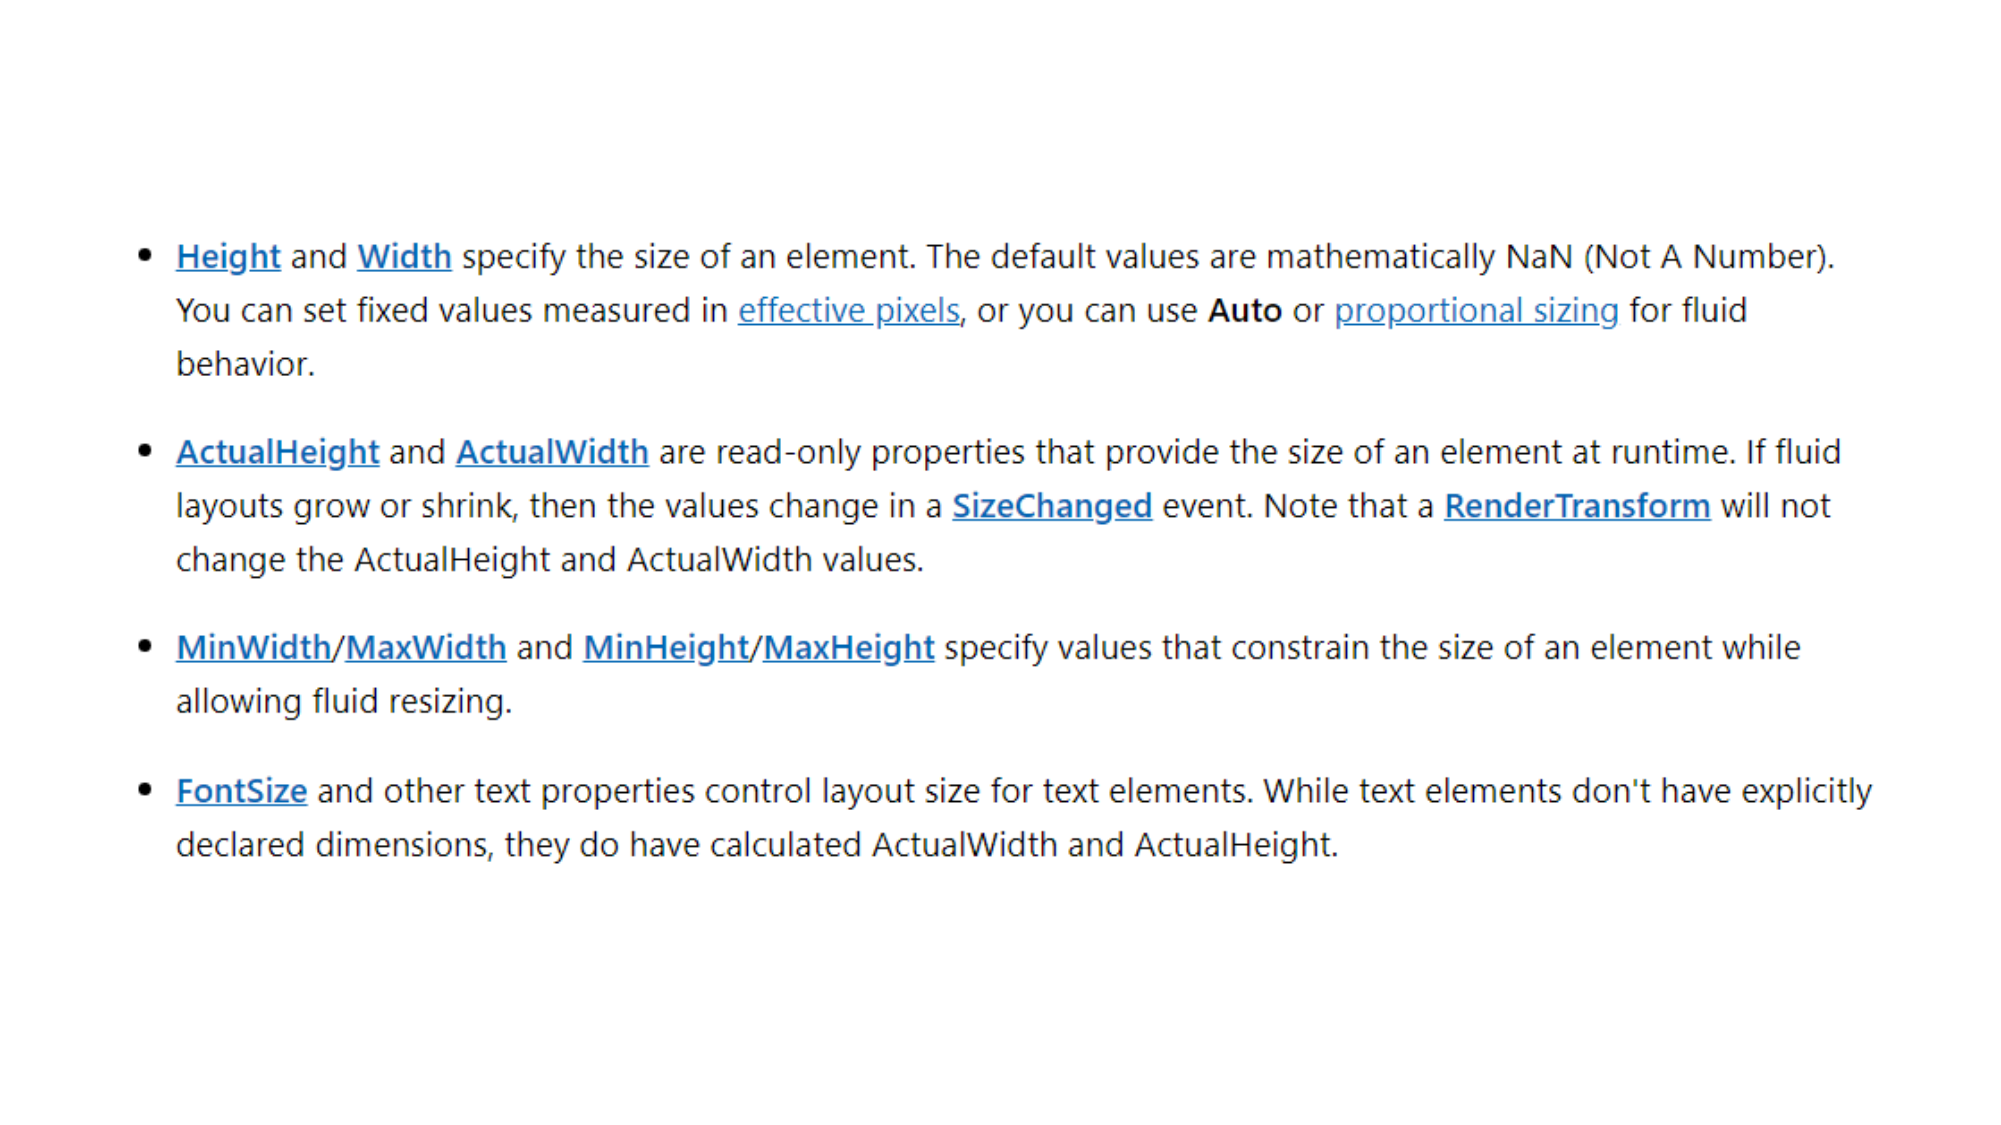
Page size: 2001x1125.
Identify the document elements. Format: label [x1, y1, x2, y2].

list [105, 211, 1895, 914]
